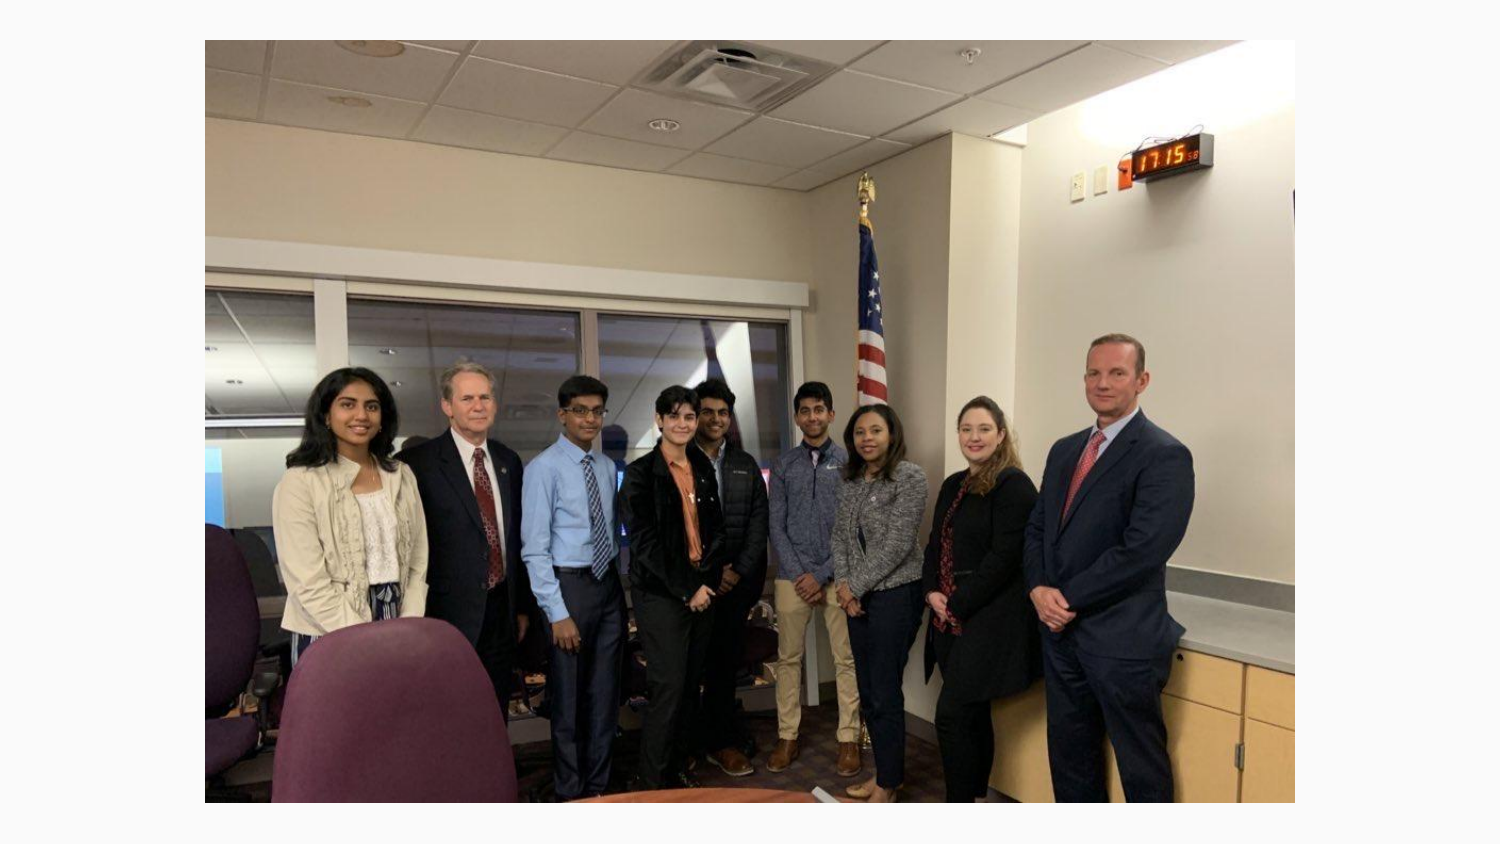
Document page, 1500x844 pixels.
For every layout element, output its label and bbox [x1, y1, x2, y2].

picture [204, 40, 1295, 803]
